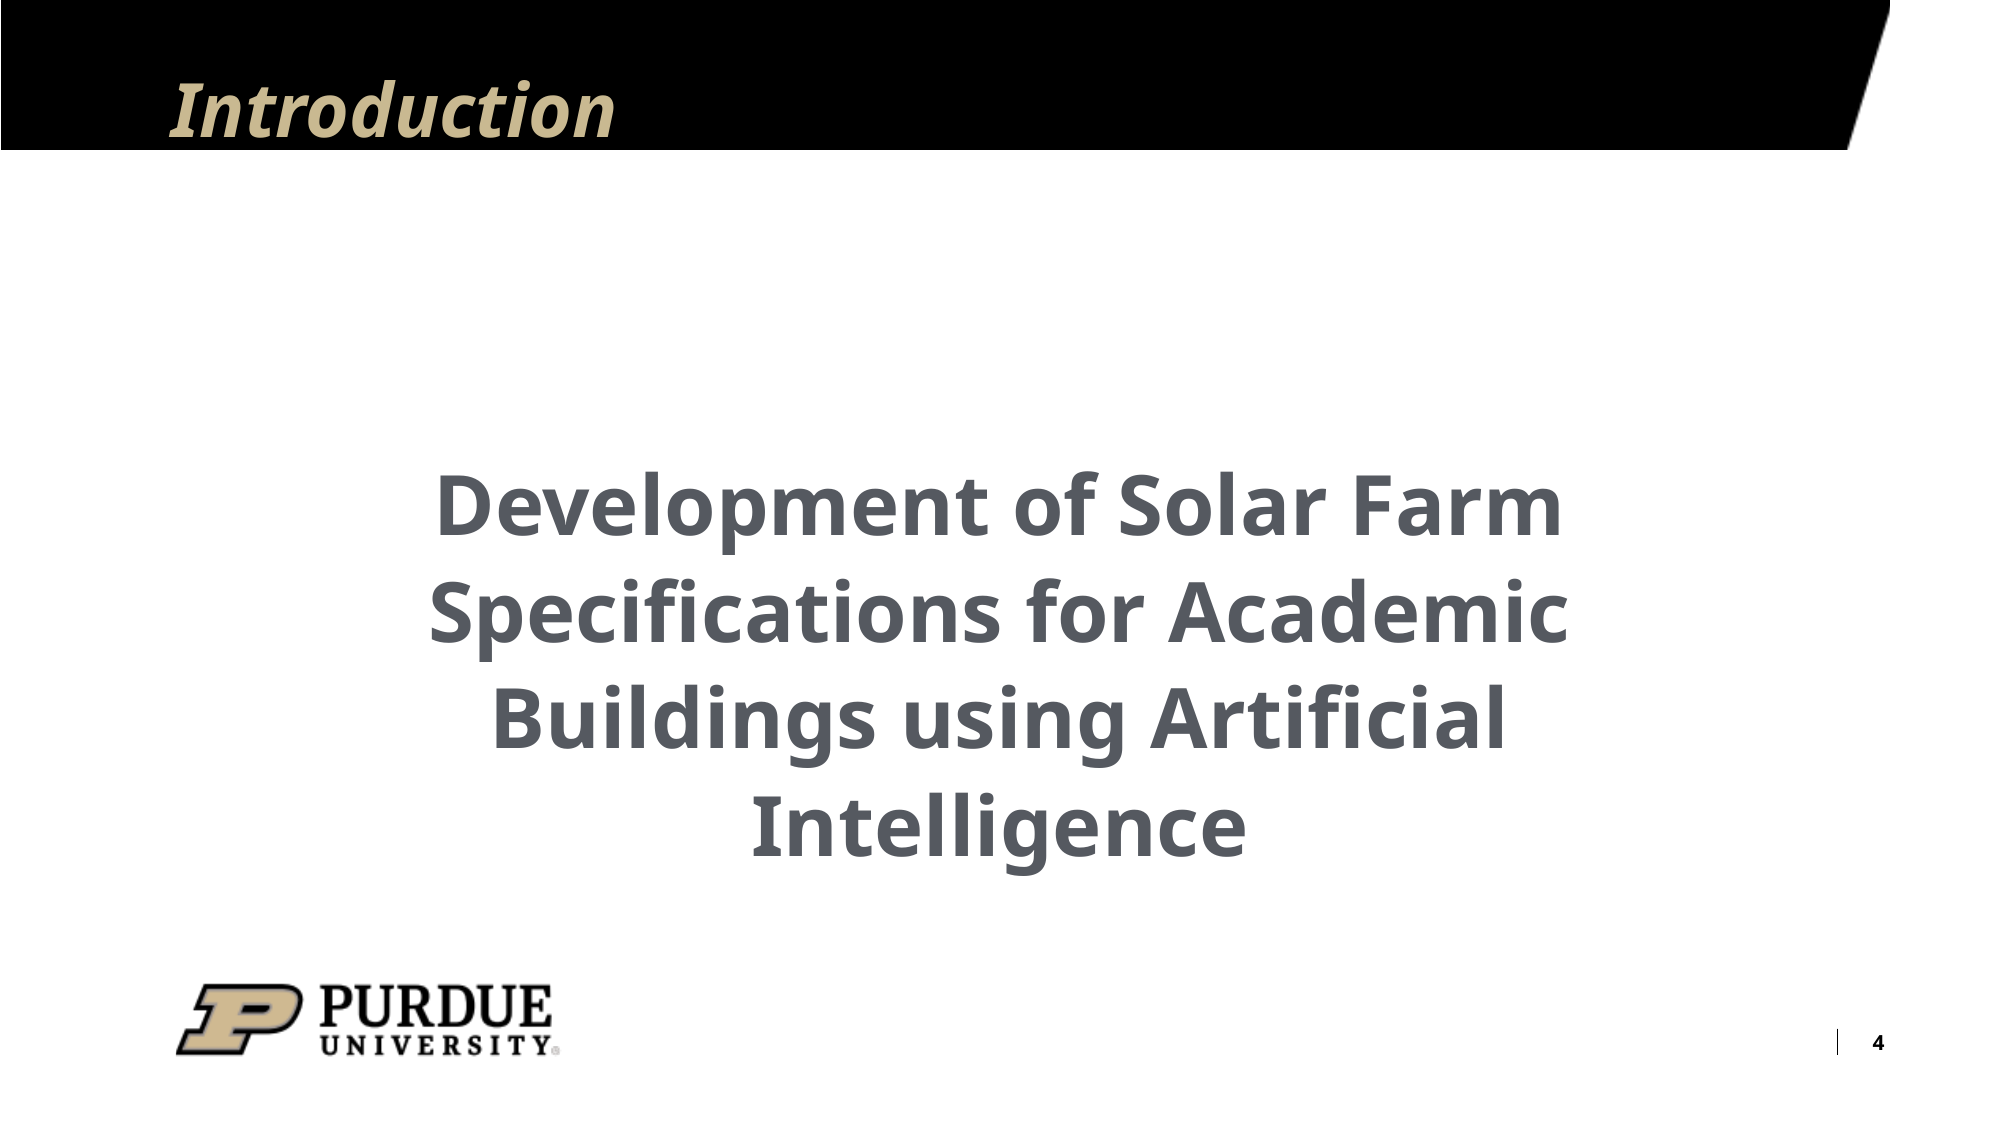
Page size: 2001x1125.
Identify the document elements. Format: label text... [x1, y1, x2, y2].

subtitle Development of Solar Farm Specifications for Academic Buildings using Artificial Intelligence [262, 444, 1737, 656]
picture [175, 981, 576, 1074]
slide_number 4 [1838, 1013, 1919, 1074]
title Introduction [168, 70, 1689, 158]
